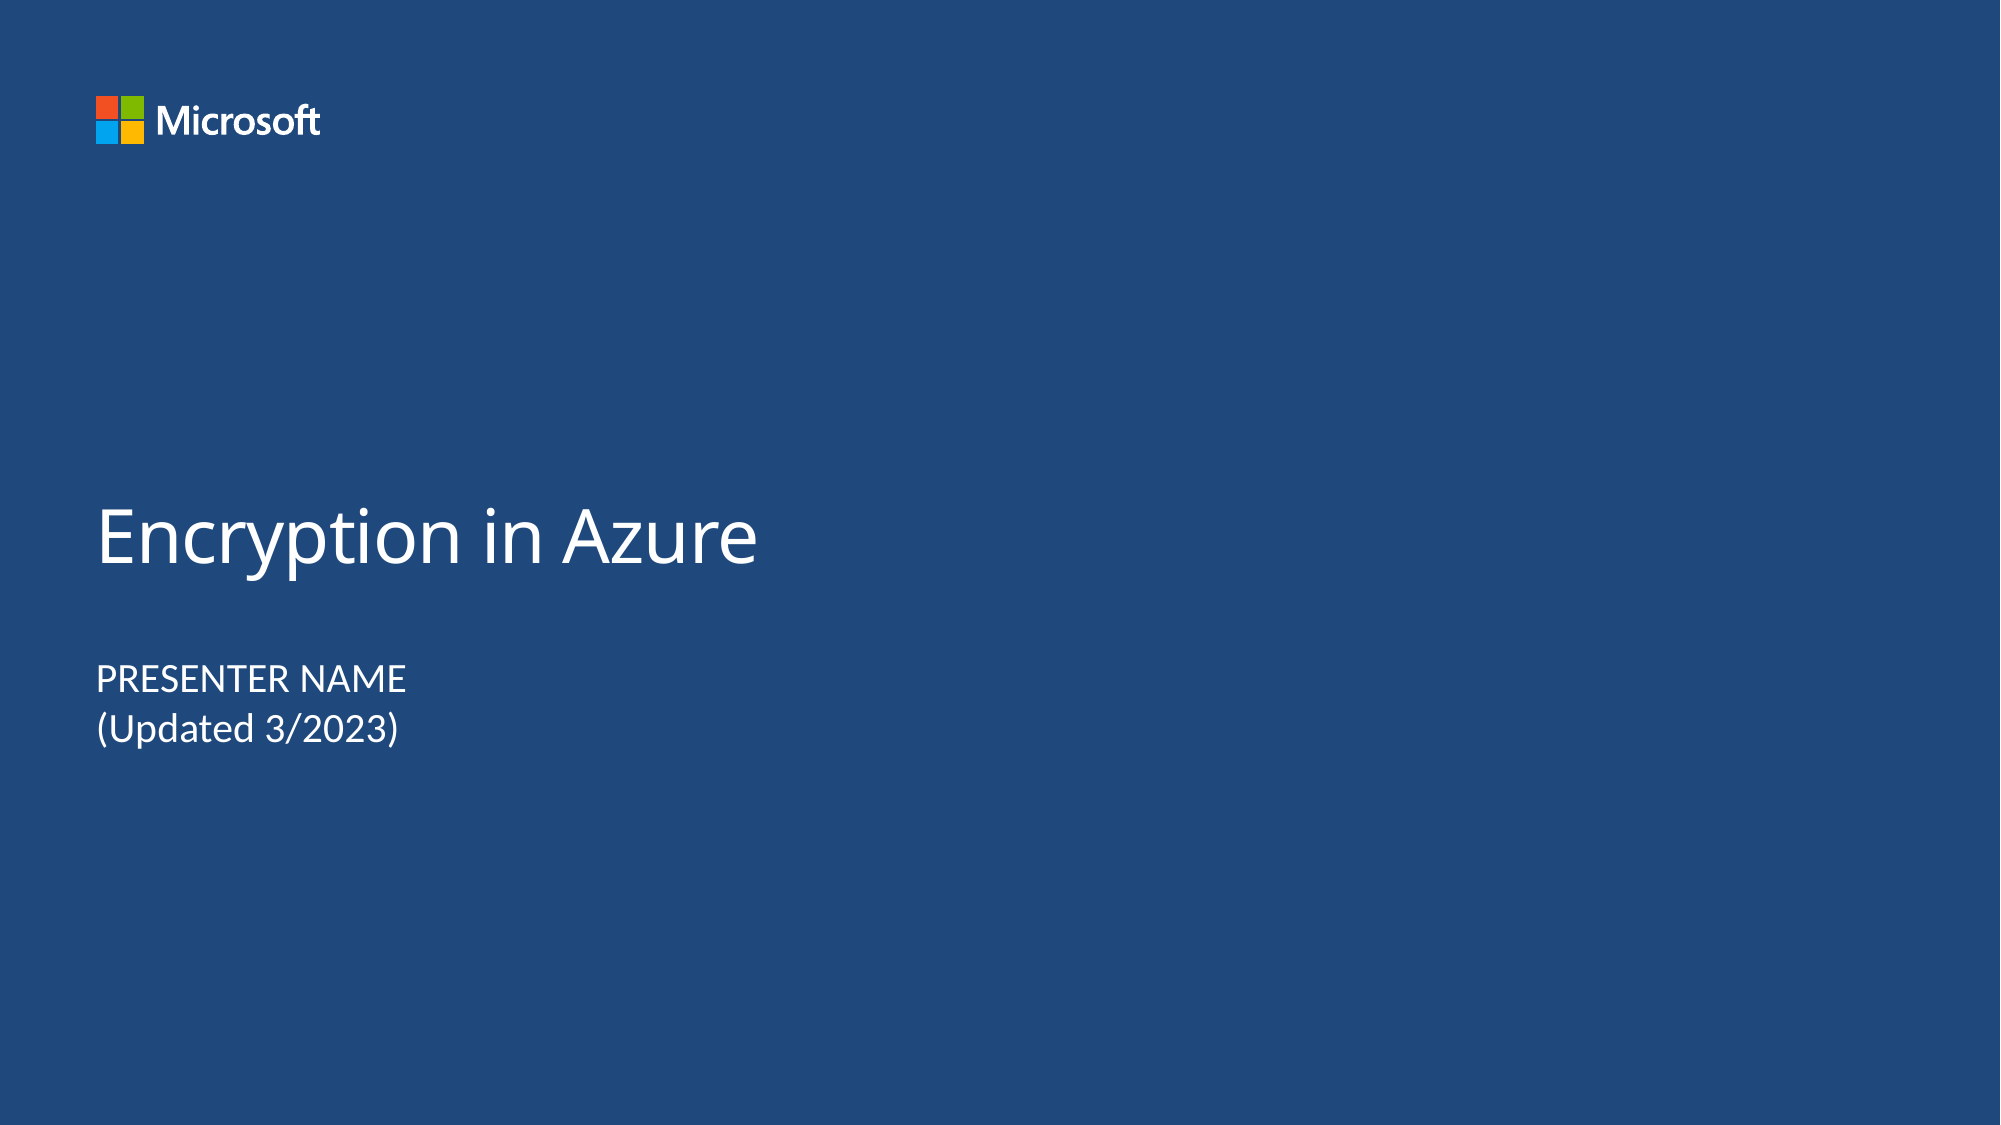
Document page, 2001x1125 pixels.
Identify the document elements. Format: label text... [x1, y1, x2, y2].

text_box PRESENTER NAME (Updated 3/2023) [95, 650, 1060, 751]
title Encryption in Azure [95, 497, 1596, 580]
